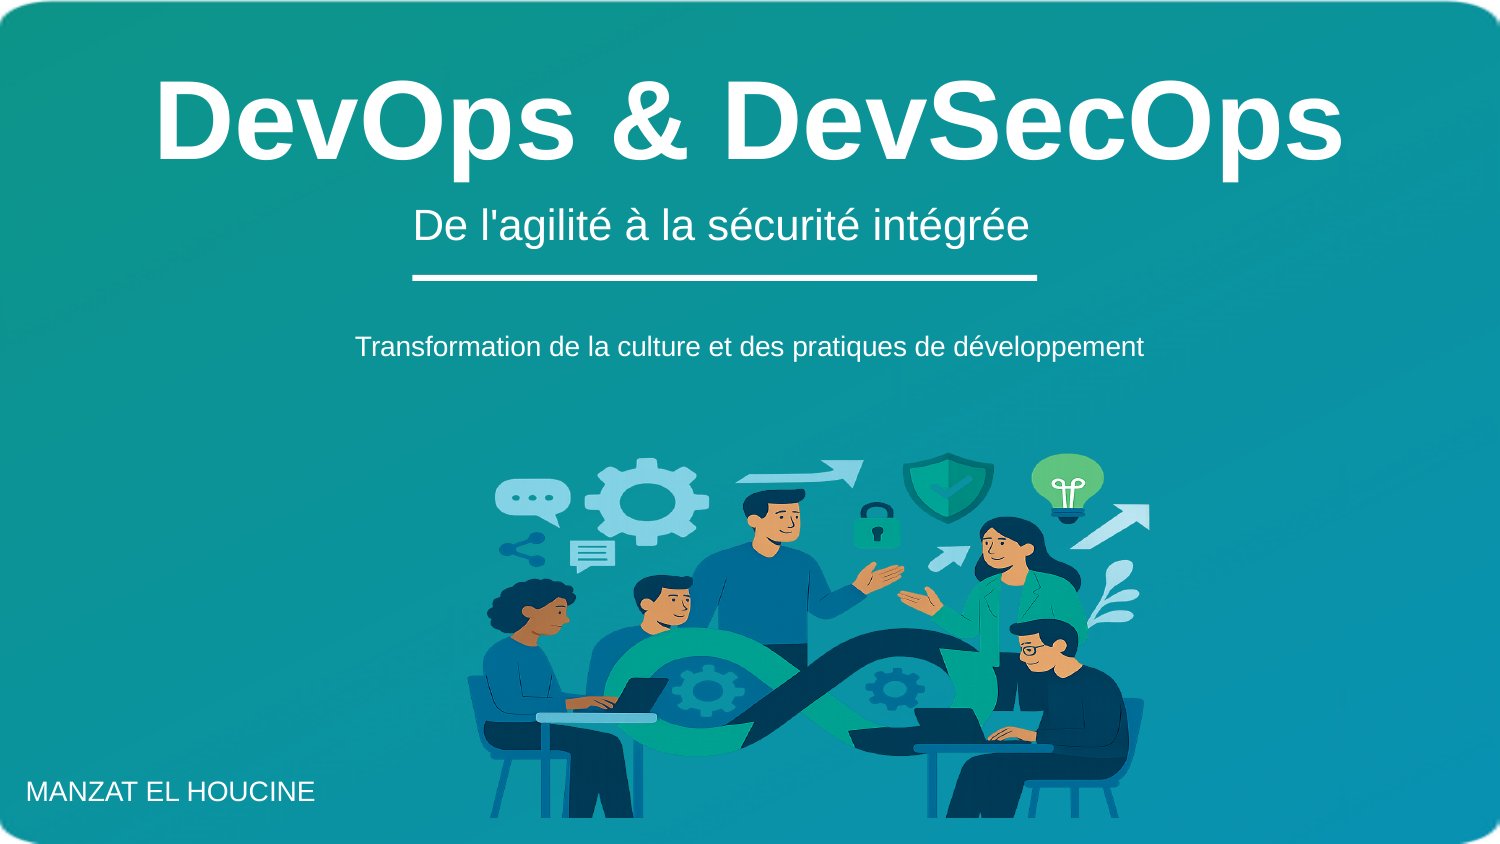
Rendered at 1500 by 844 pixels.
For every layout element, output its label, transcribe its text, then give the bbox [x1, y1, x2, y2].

text_box [412, 274, 1038, 281]
picture [0, 0, 1500, 844]
text_box DevOps & DevSecOps [140, 47, 1359, 183]
text_box De l'agilité à la sécurité intégrée [406, 178, 1038, 249]
text_box Transformation de la culture et des pratiques de développement [343, 317, 1157, 362]
picture [1461, 819, 1500, 844]
